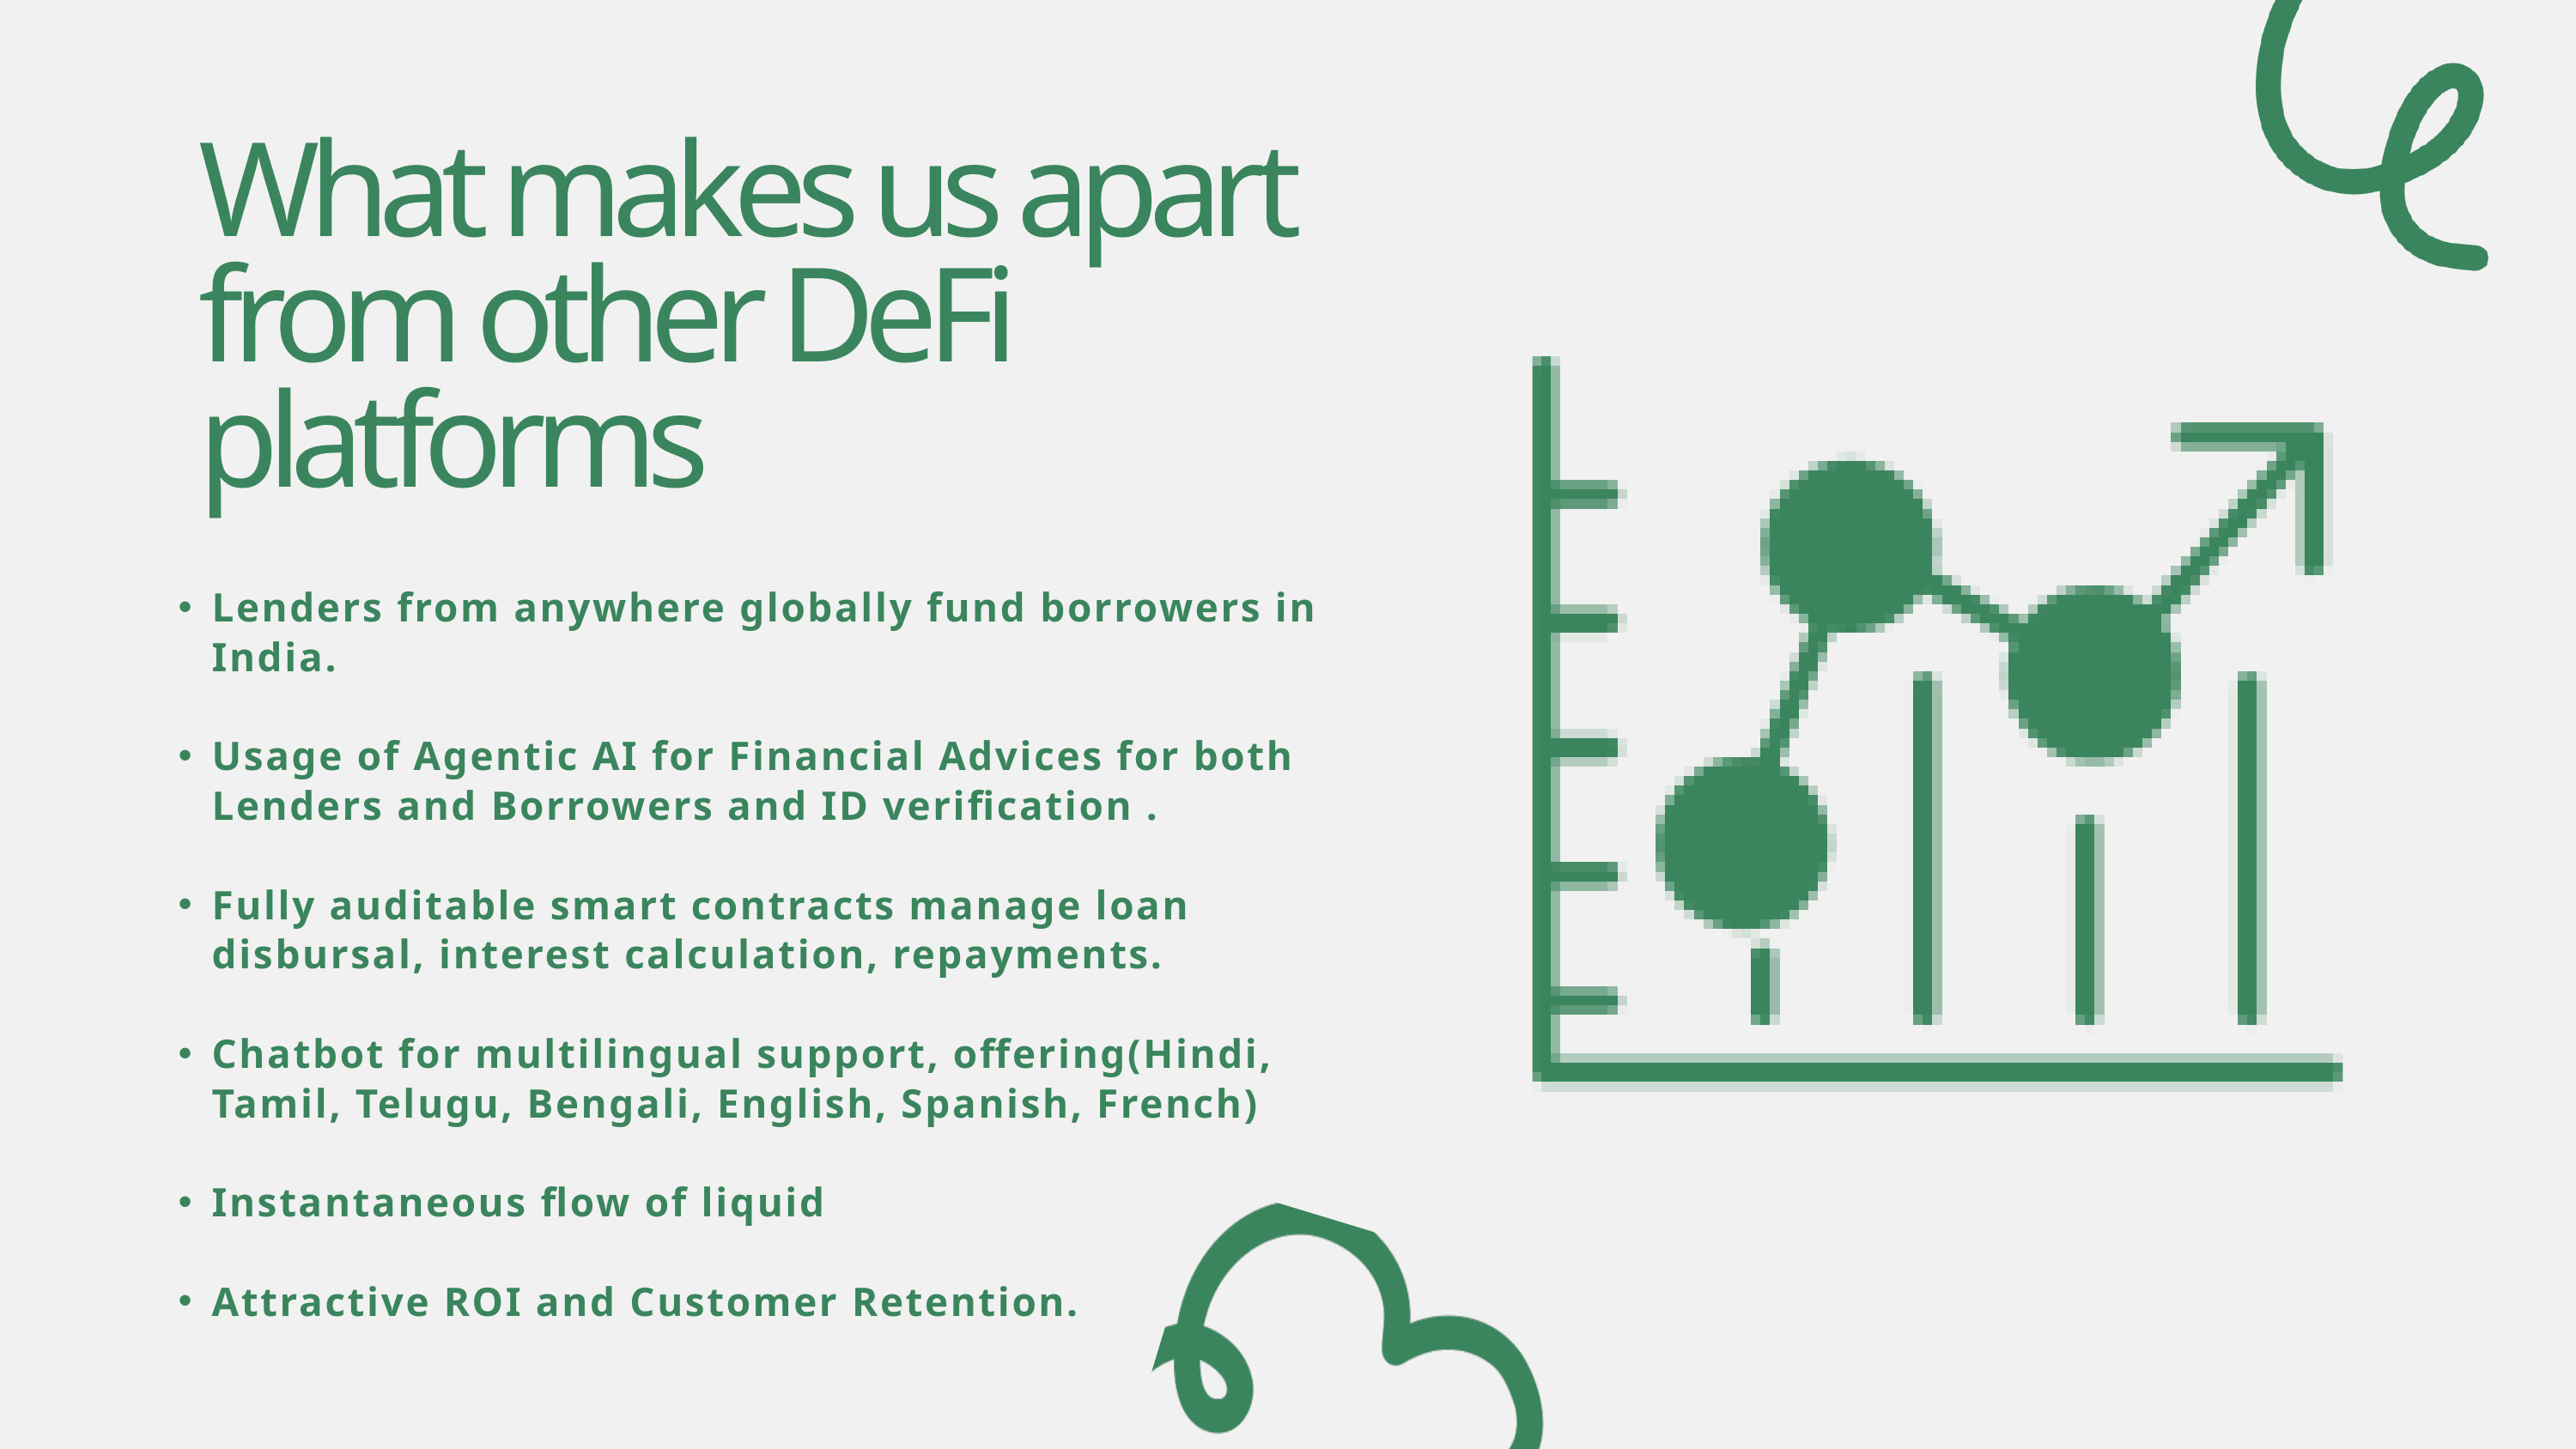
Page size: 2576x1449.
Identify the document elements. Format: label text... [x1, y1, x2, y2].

text_box What makes us apart from other DeFi platforms [198, 136, 1465, 513]
text_box [1532, 356, 2343, 1092]
text_box Lenders from anywhere globally fund borrowers in India. Usage of Agentic AI for Financial Advices for both Lenders and Borrowers and ID verification . Fully auditable smart contracts manage loan disbursal, interest calculation, repayments. Chatbot for multilingual support, offering(Hindi, Tamil, Telugu, Bengali, English, Spanish, French) Instantaneous flow of liquid Attractive ROI and Customer Retention. [144, 580, 1333, 1325]
text_box [2254, 0, 2494, 274]
text_box [1127, 1182, 1594, 1449]
